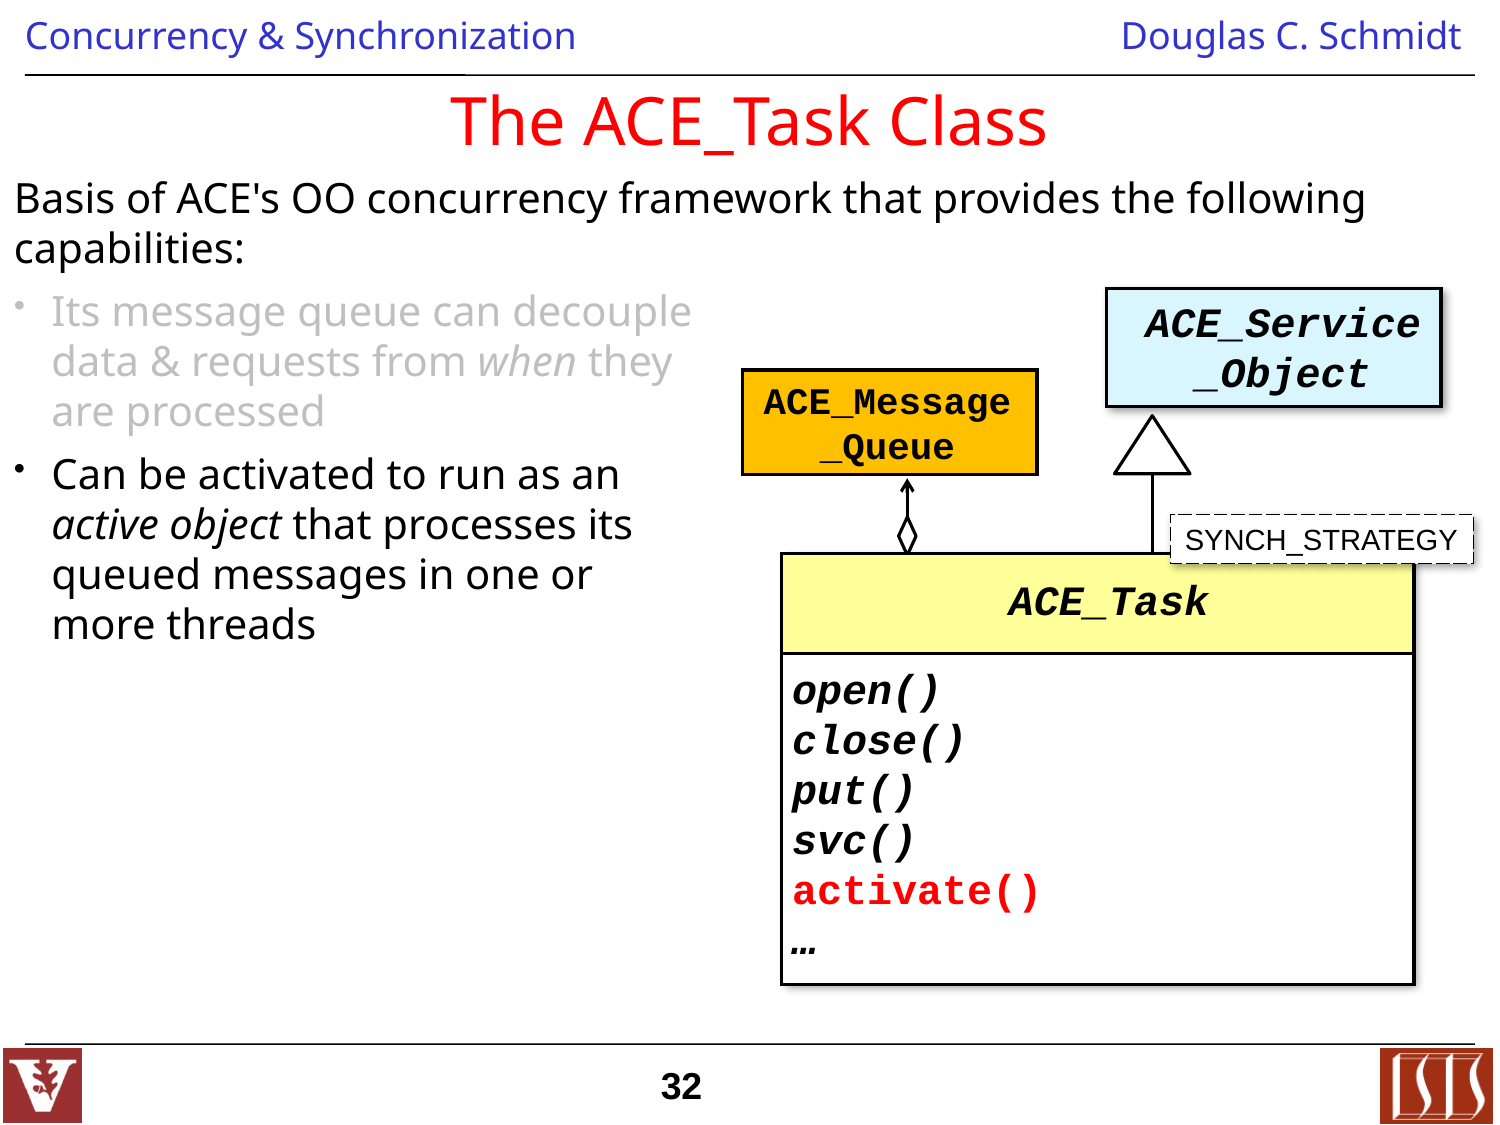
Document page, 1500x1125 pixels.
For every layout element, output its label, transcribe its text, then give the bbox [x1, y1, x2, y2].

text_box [738, 369, 1038, 476]
text_box SYNCH_STRATEGY [1170, 514, 1474, 564]
text_box [898, 528, 902, 544]
text_box Basis of ACE's OO concurrency framework that provides the following capabilities: Its message queue can decouple data & requests from when they are processed Can be activated to run as an active object that processes its queued messages in one or more threads [0, 164, 1457, 780]
text_box ACE_Task [868, 565, 1350, 643]
text_box open() close() put() svc() activate() … [777, 655, 1414, 985]
text_box [912, 527, 917, 545]
title The ACE_Task Class [24, 87, 1476, 151]
text_box [781, 553, 1415, 654]
text_box ACE_Service_Object [1129, 288, 1437, 365]
picture [1380, 1048, 1493, 1124]
picture [3, 1048, 82, 1123]
text_box [1114, 415, 1191, 474]
text_box [1106, 288, 1441, 407]
